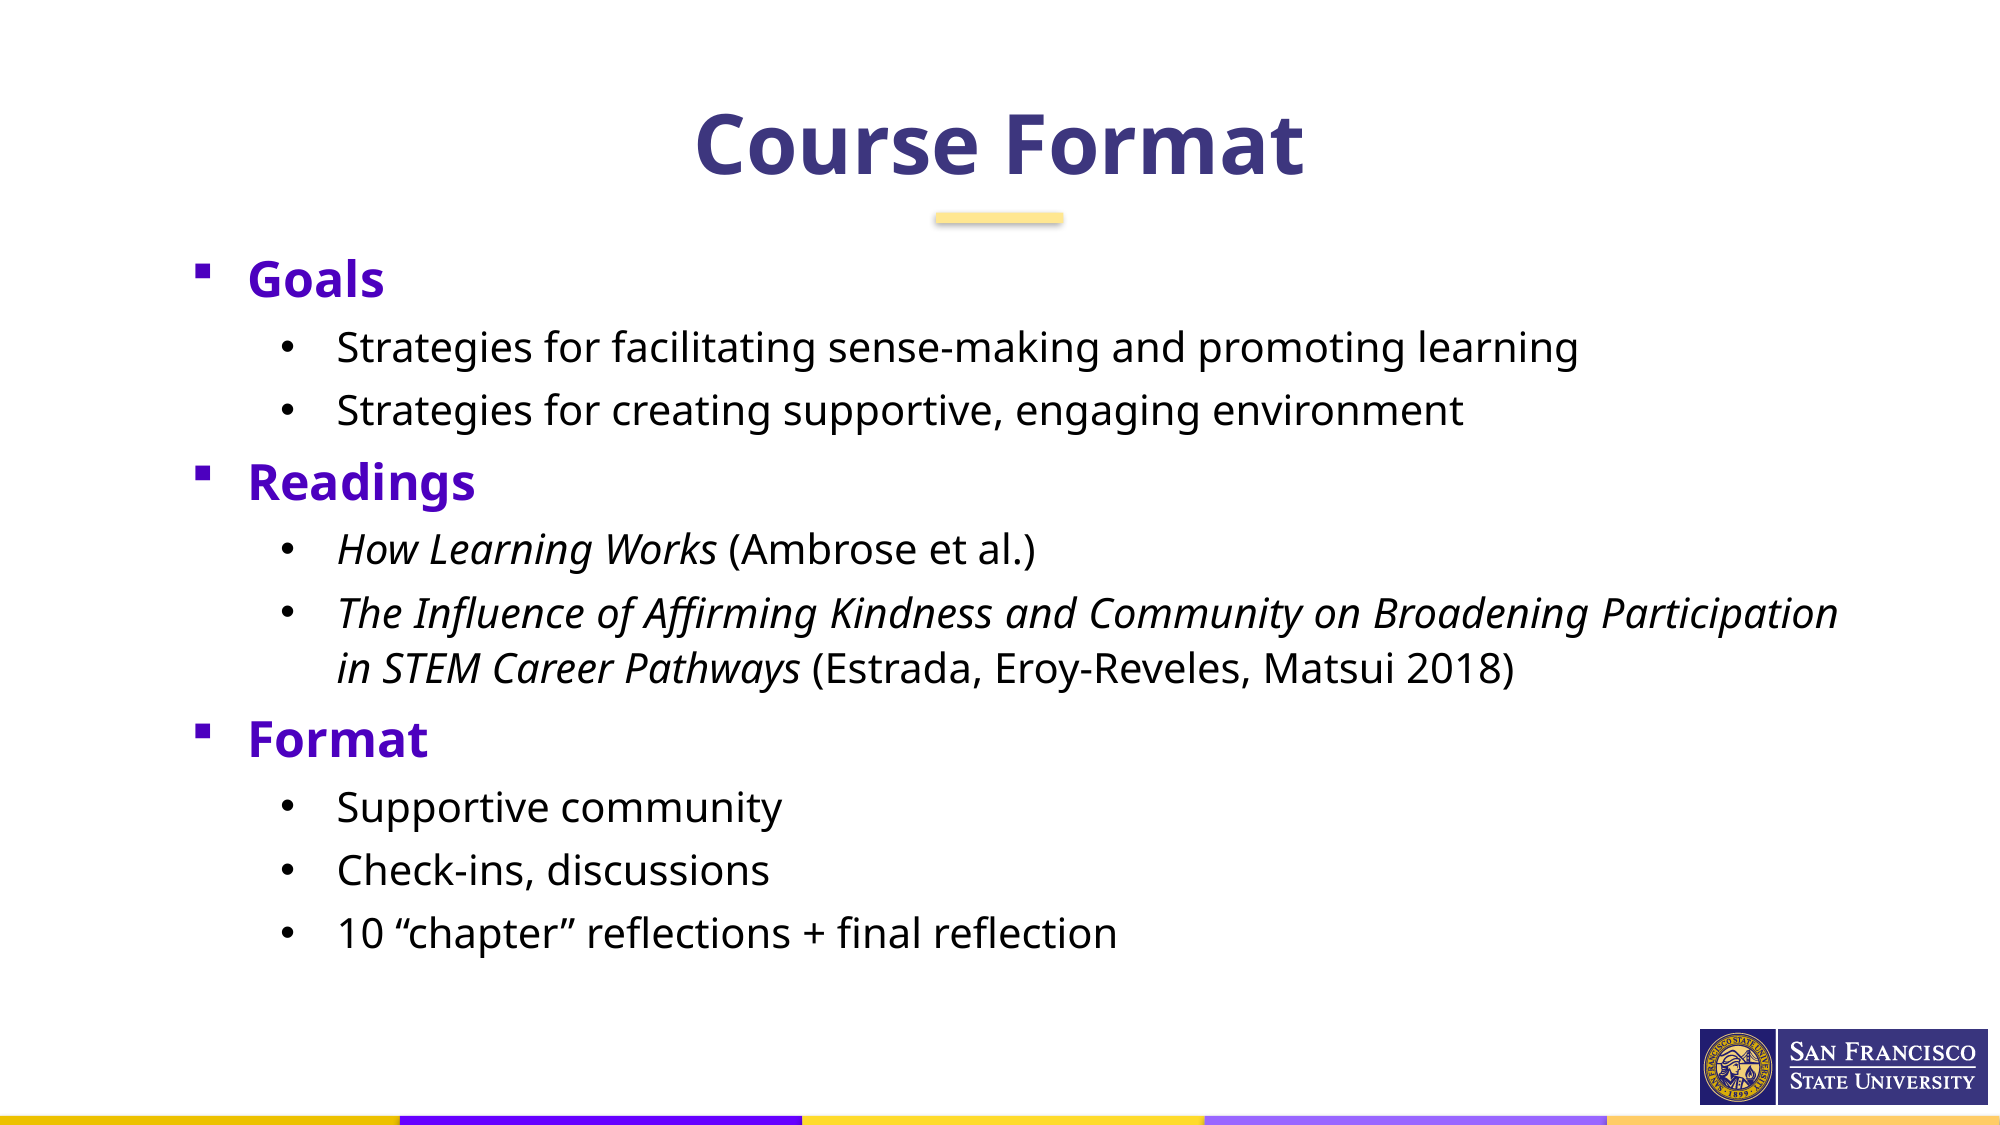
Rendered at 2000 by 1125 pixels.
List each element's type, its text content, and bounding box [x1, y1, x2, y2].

title Course Format [149, 95, 1850, 188]
text_box [935, 212, 1064, 224]
subtitle Goals Strategies for facilitating sense-making and promoting learning Strategies for creating supportive, engaging environment Readings How Learning Works (Ambrose et al.) The Influence of Affirming Kindness and Community on Broadening Participation in STEM Career Pathways (Estrada, Eroy-Reveles, Matsui 2018) Format Supportive community Check-ins, discussions 10 “chapter” reflections + final reflection [155, 223, 1876, 976]
picture [1700, 1029, 1988, 1106]
